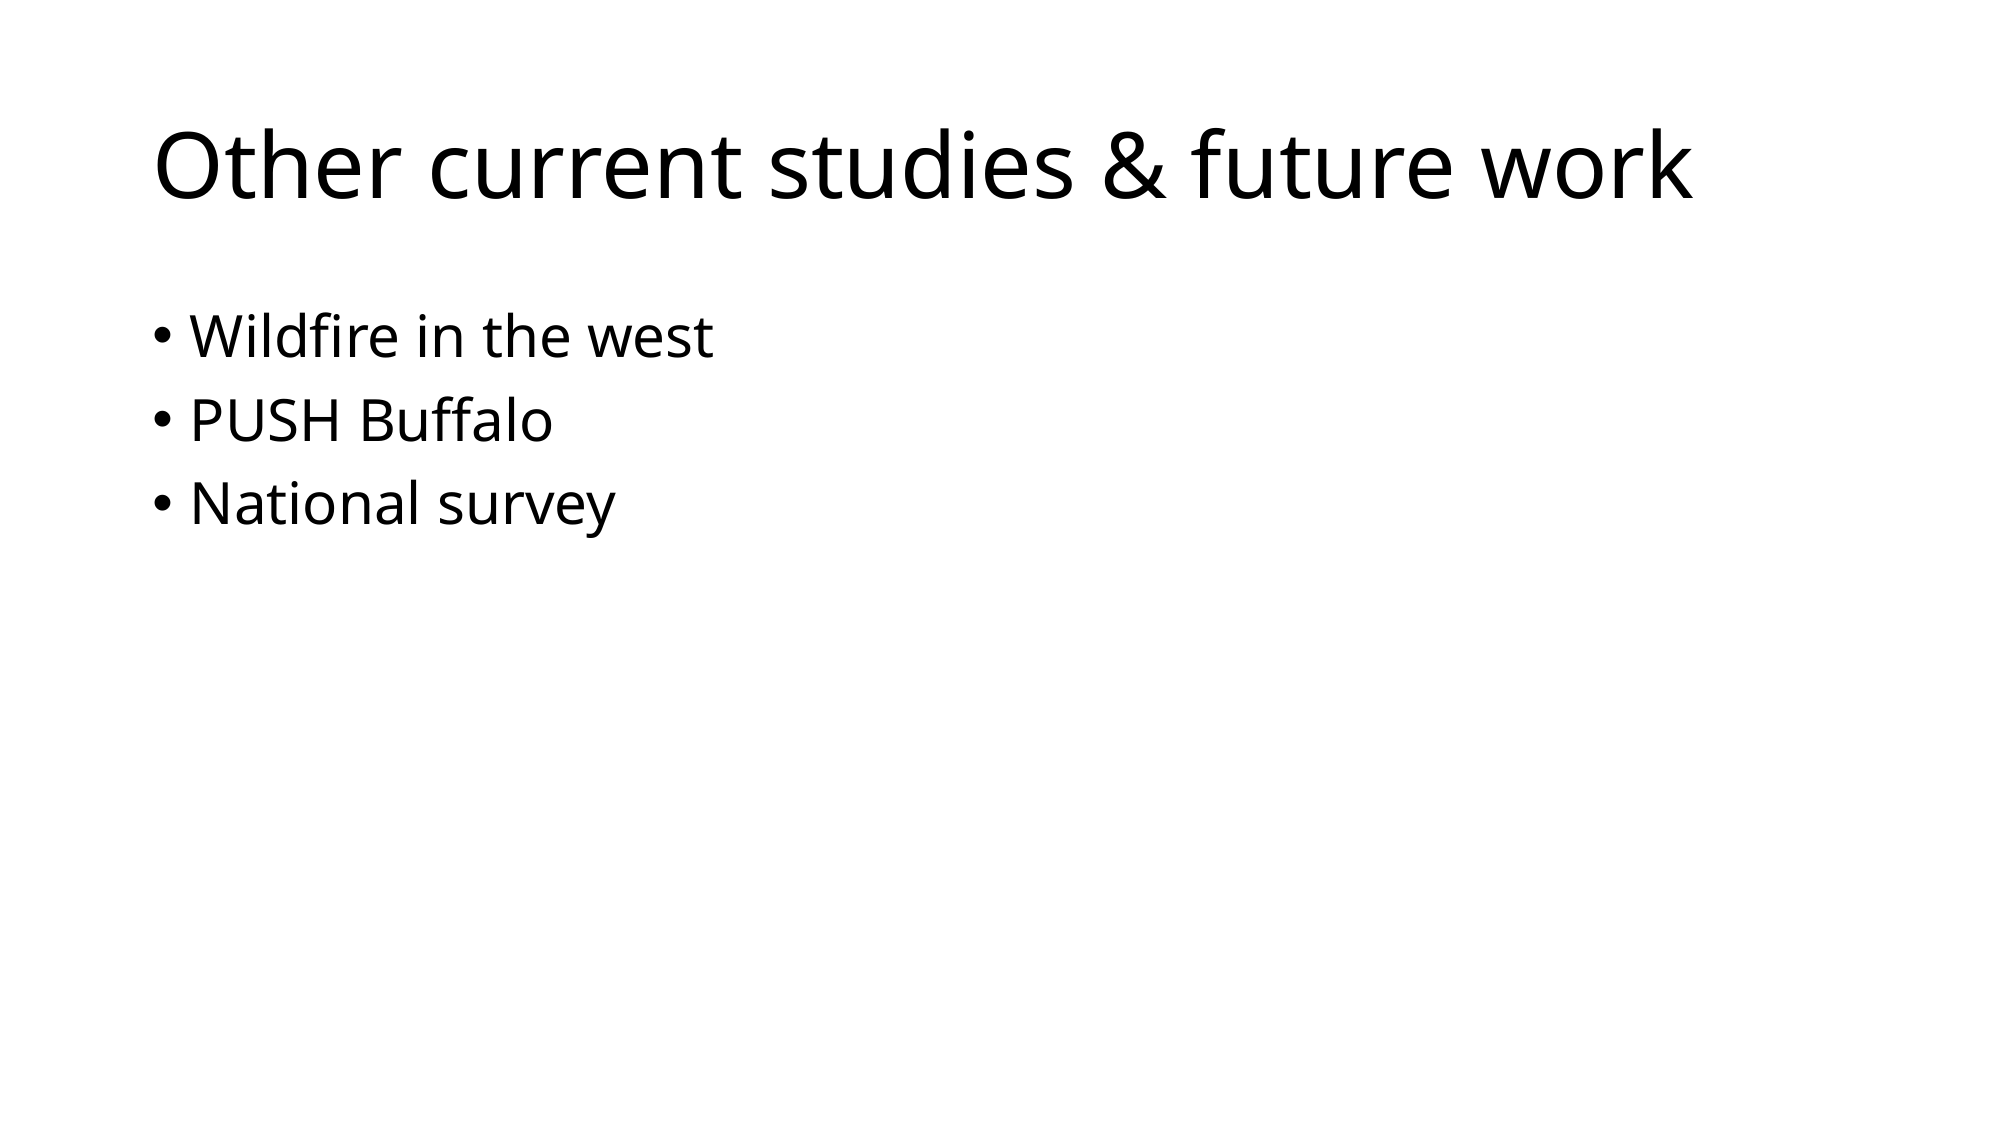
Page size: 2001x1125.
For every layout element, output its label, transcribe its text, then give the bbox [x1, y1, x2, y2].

title Other current studies & future work [137, 59, 1863, 278]
list Wildfire in the west PUSH Buffalo National survey [137, 299, 1863, 1014]
